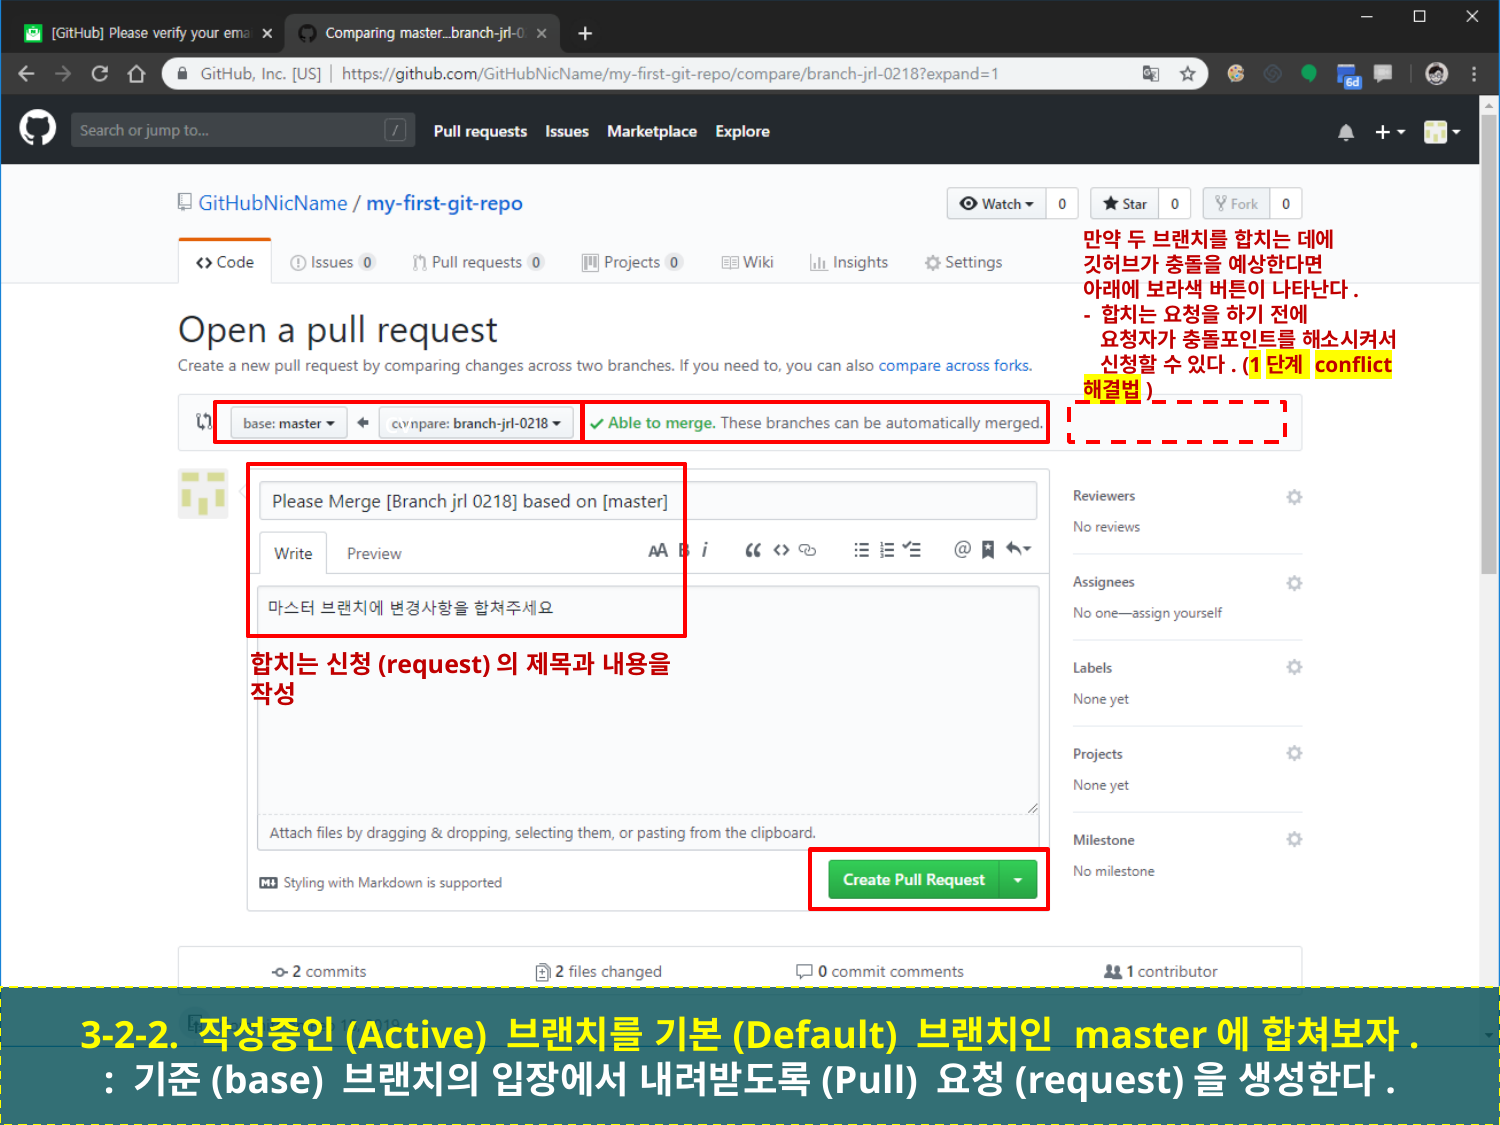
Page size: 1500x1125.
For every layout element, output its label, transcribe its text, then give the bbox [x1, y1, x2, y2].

picture [0, 0, 1500, 1048]
text_box 3-2-2. 작성중인(Active) 브랜치를 기본(Default) 브랜치인 master에 합쳐보자. : 기준(base) 브랜치의 입장에서 내려받도록(Pull) 요청(request)을 생성한다. [0, 1053, 1500, 1125]
